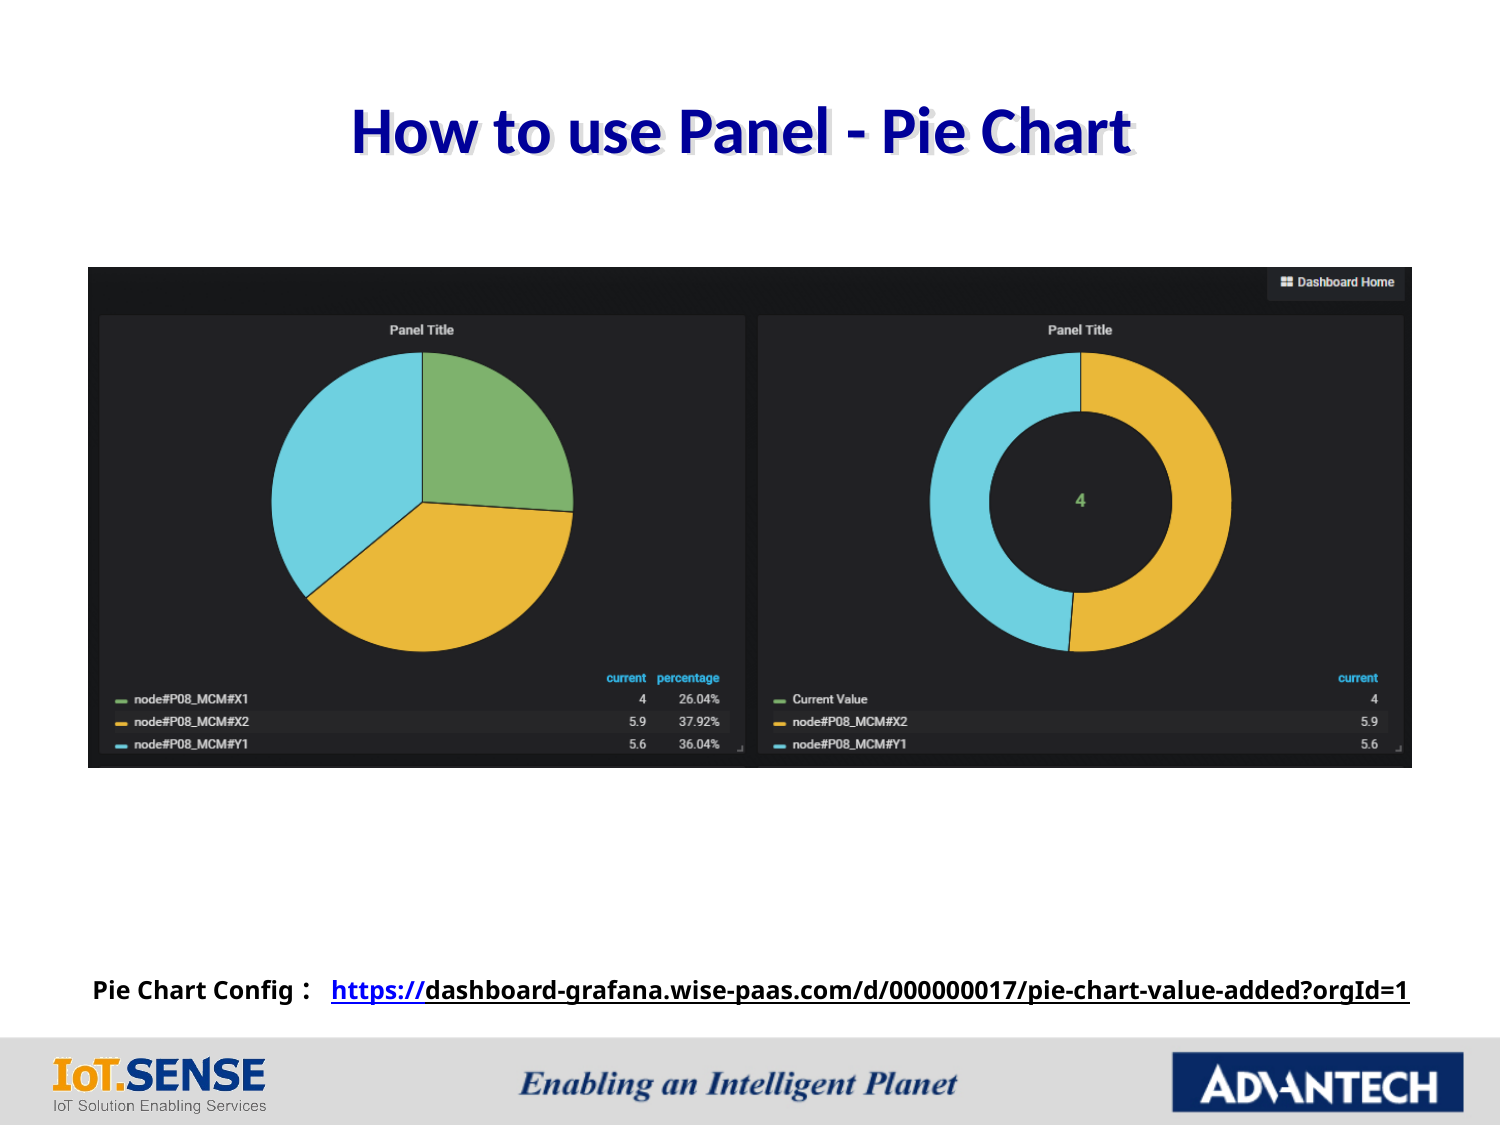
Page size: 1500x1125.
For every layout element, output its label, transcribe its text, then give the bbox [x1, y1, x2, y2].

picture [0, 1037, 1500, 1125]
picture [88, 267, 1412, 768]
list Pie Chart Config：https://dashboard-grafana.wise-paas.com/d/000000017/pie-chart-value-added?orgId=1 [2, 964, 1500, 1033]
text_box How to use Panel - Pie Chart [0, 69, 1500, 184]
